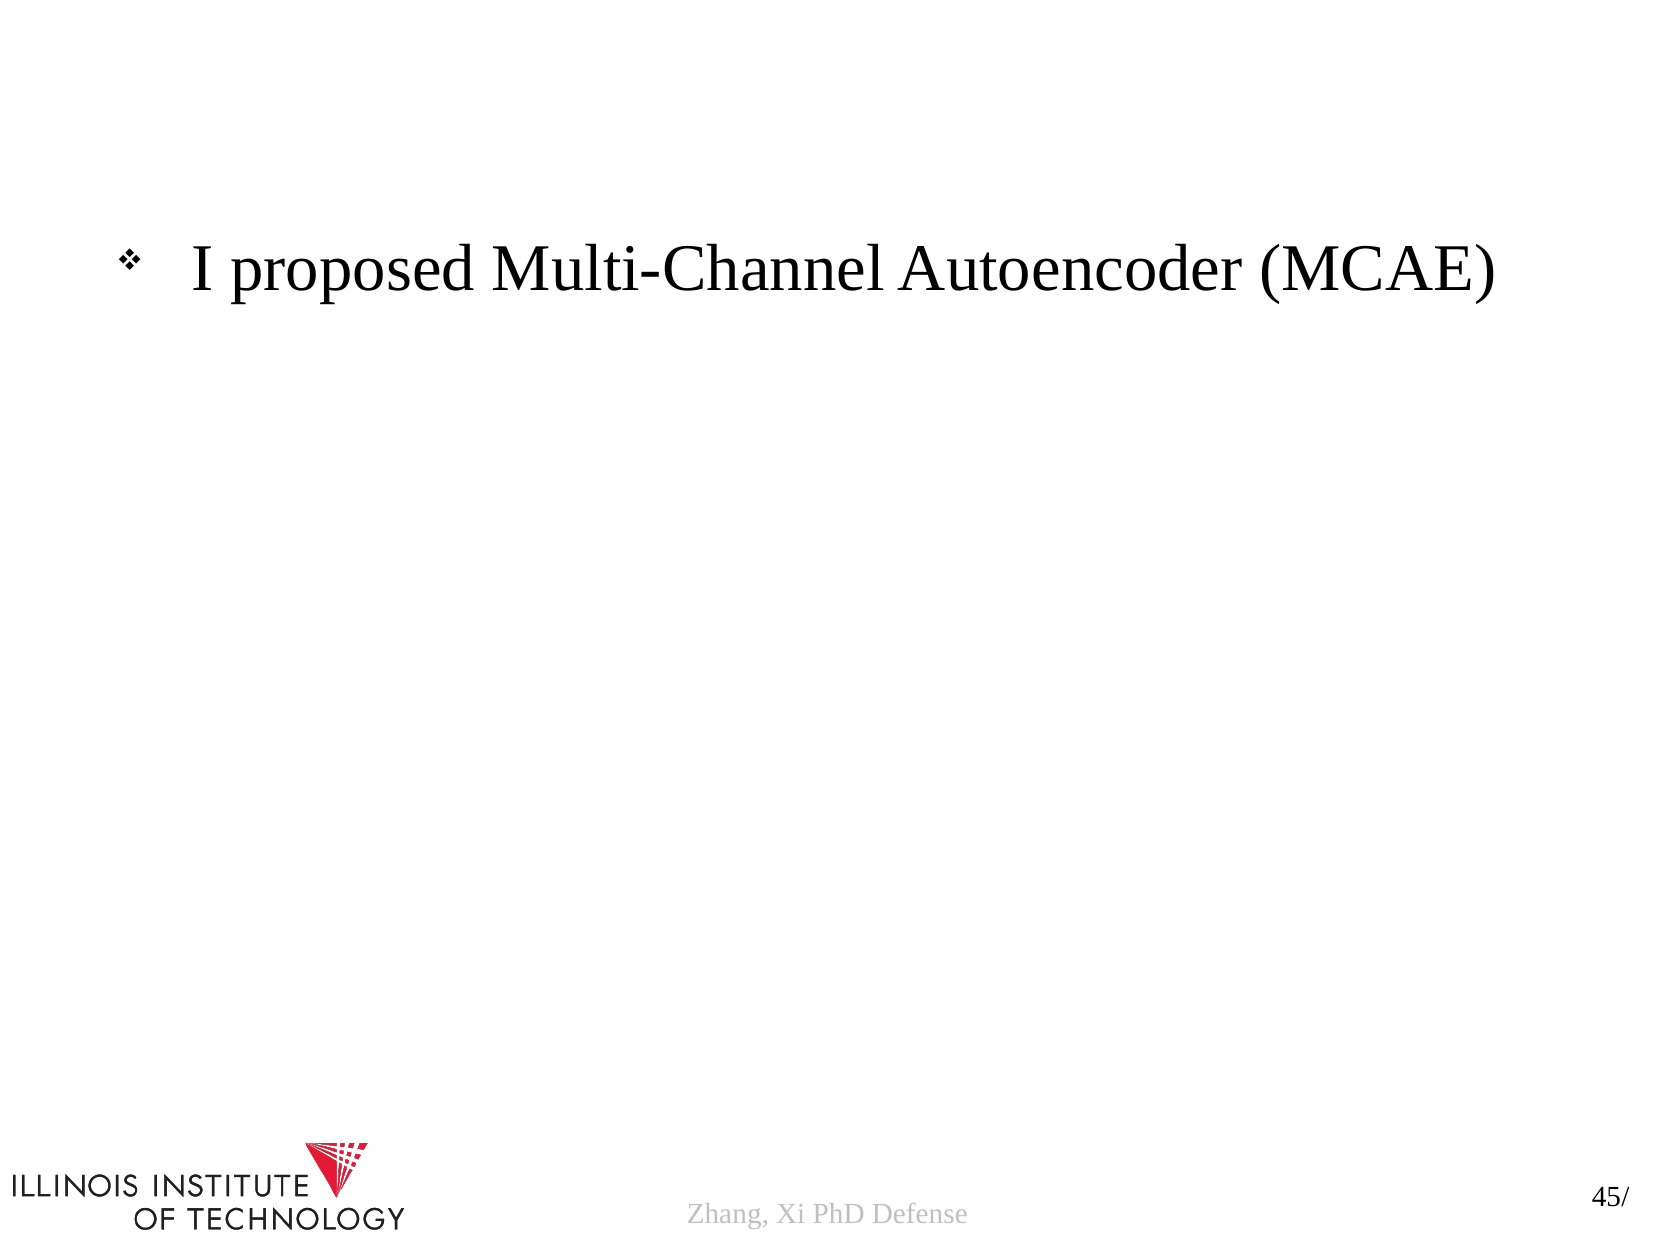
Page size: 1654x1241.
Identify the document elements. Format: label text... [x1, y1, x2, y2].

slide_number 45/ [1193, 1176, 1630, 1241]
footer Zhang, Xi PhD Defense [565, 1194, 1090, 1241]
picture [13, 1142, 405, 1230]
text_box I proposed Multi-Channel Autoencoder (MCAE) [101, 176, 1514, 311]
